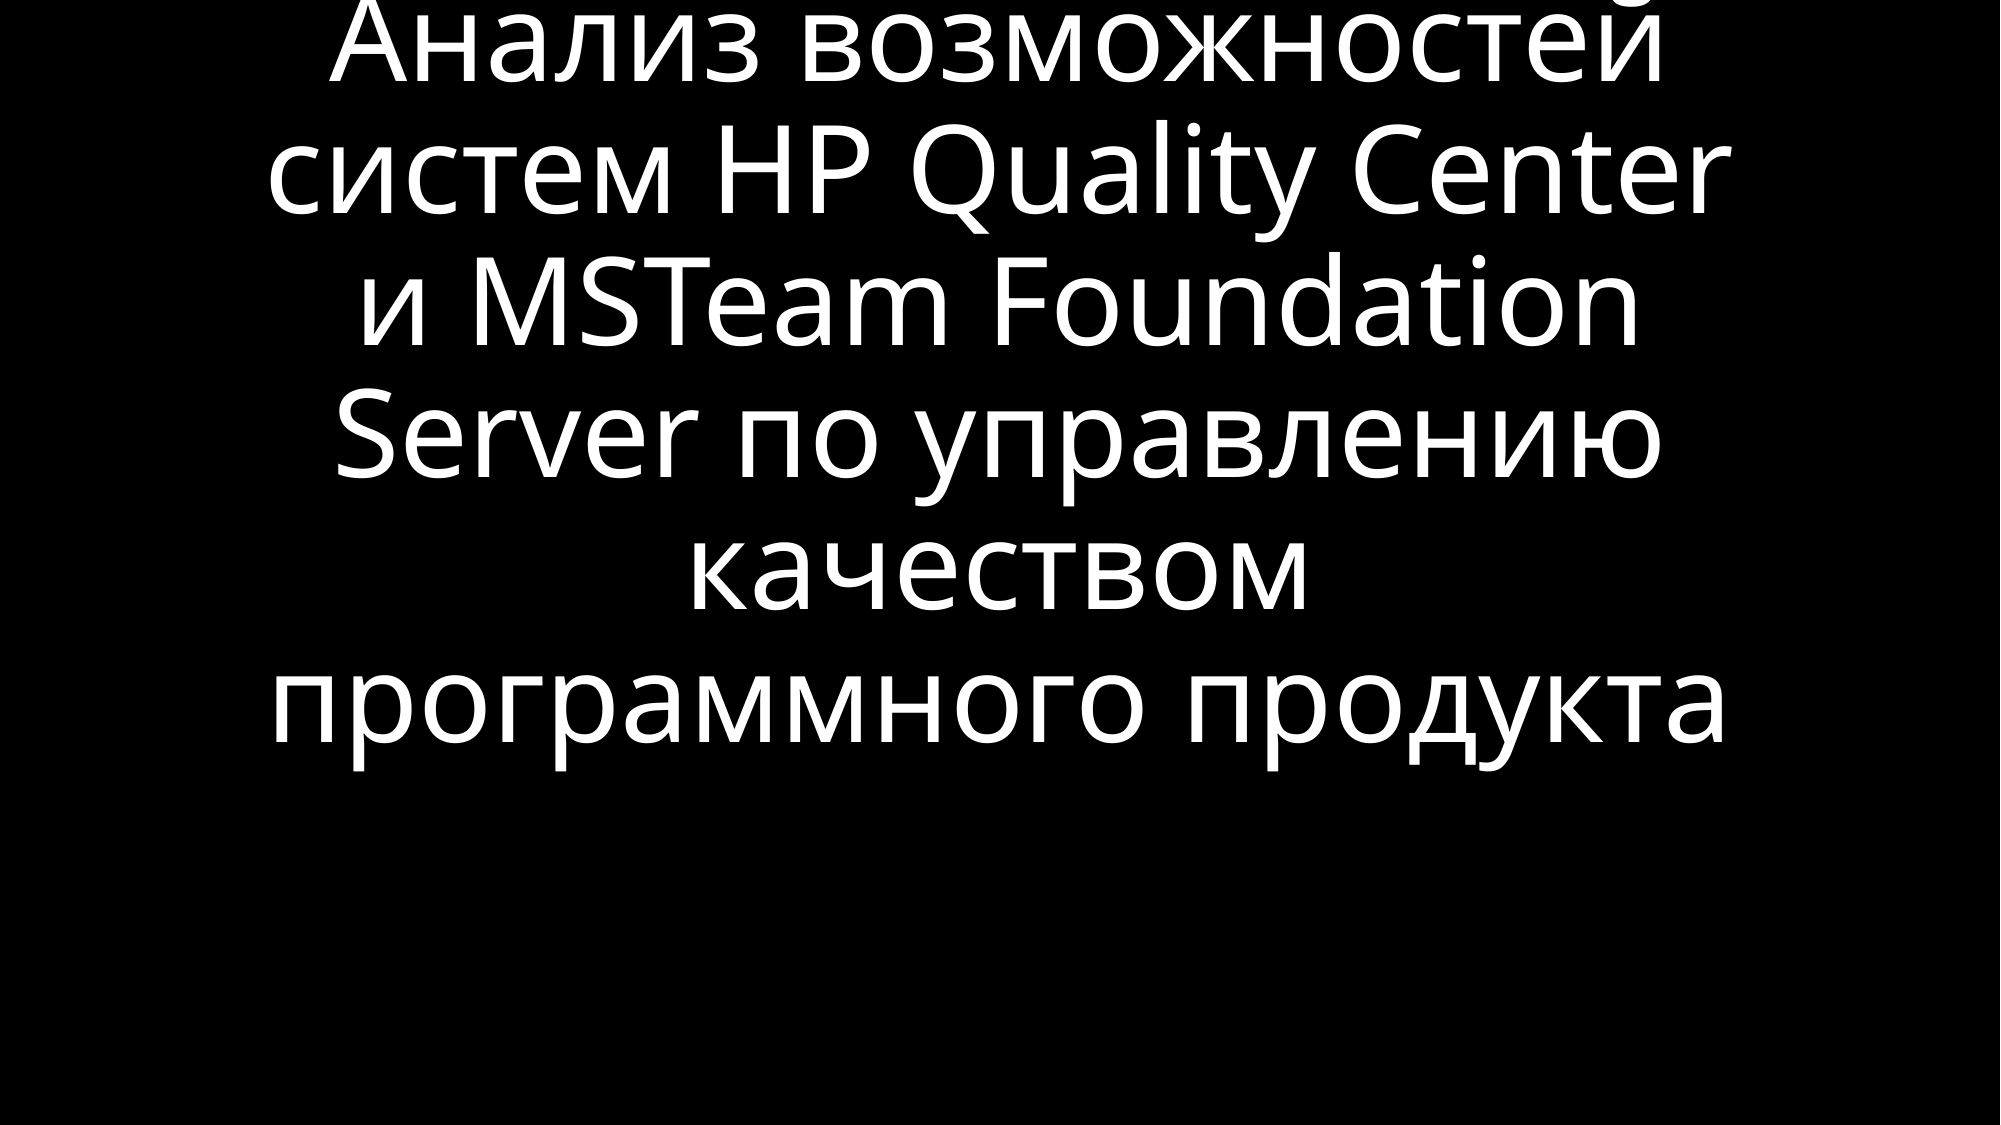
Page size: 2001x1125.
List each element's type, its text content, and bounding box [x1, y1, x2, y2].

title Анализ возможностей систем НР Quality Center и MSТеаm Foundation Server по управлению качеством программного продукта [249, 0, 1750, 777]
